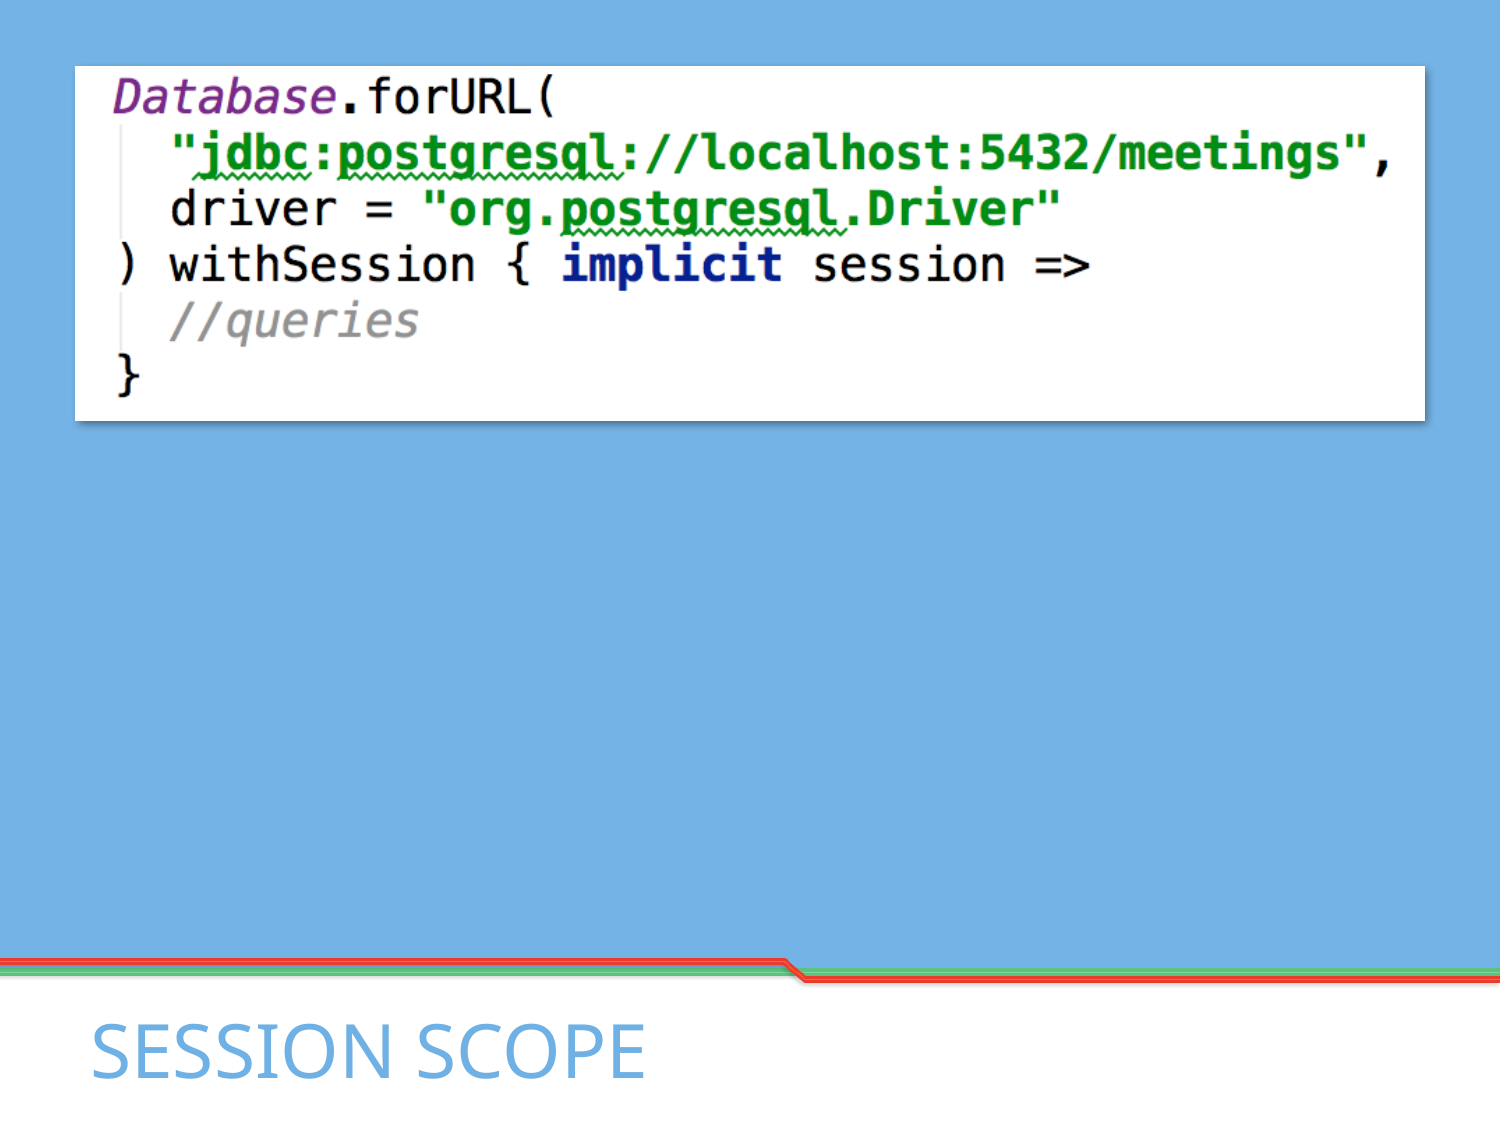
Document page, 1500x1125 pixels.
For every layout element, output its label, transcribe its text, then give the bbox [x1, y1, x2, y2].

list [74, 65, 1426, 938]
title SESSION SCOPE [75, 954, 1375, 1125]
picture [0, 0, 1500, 1125]
